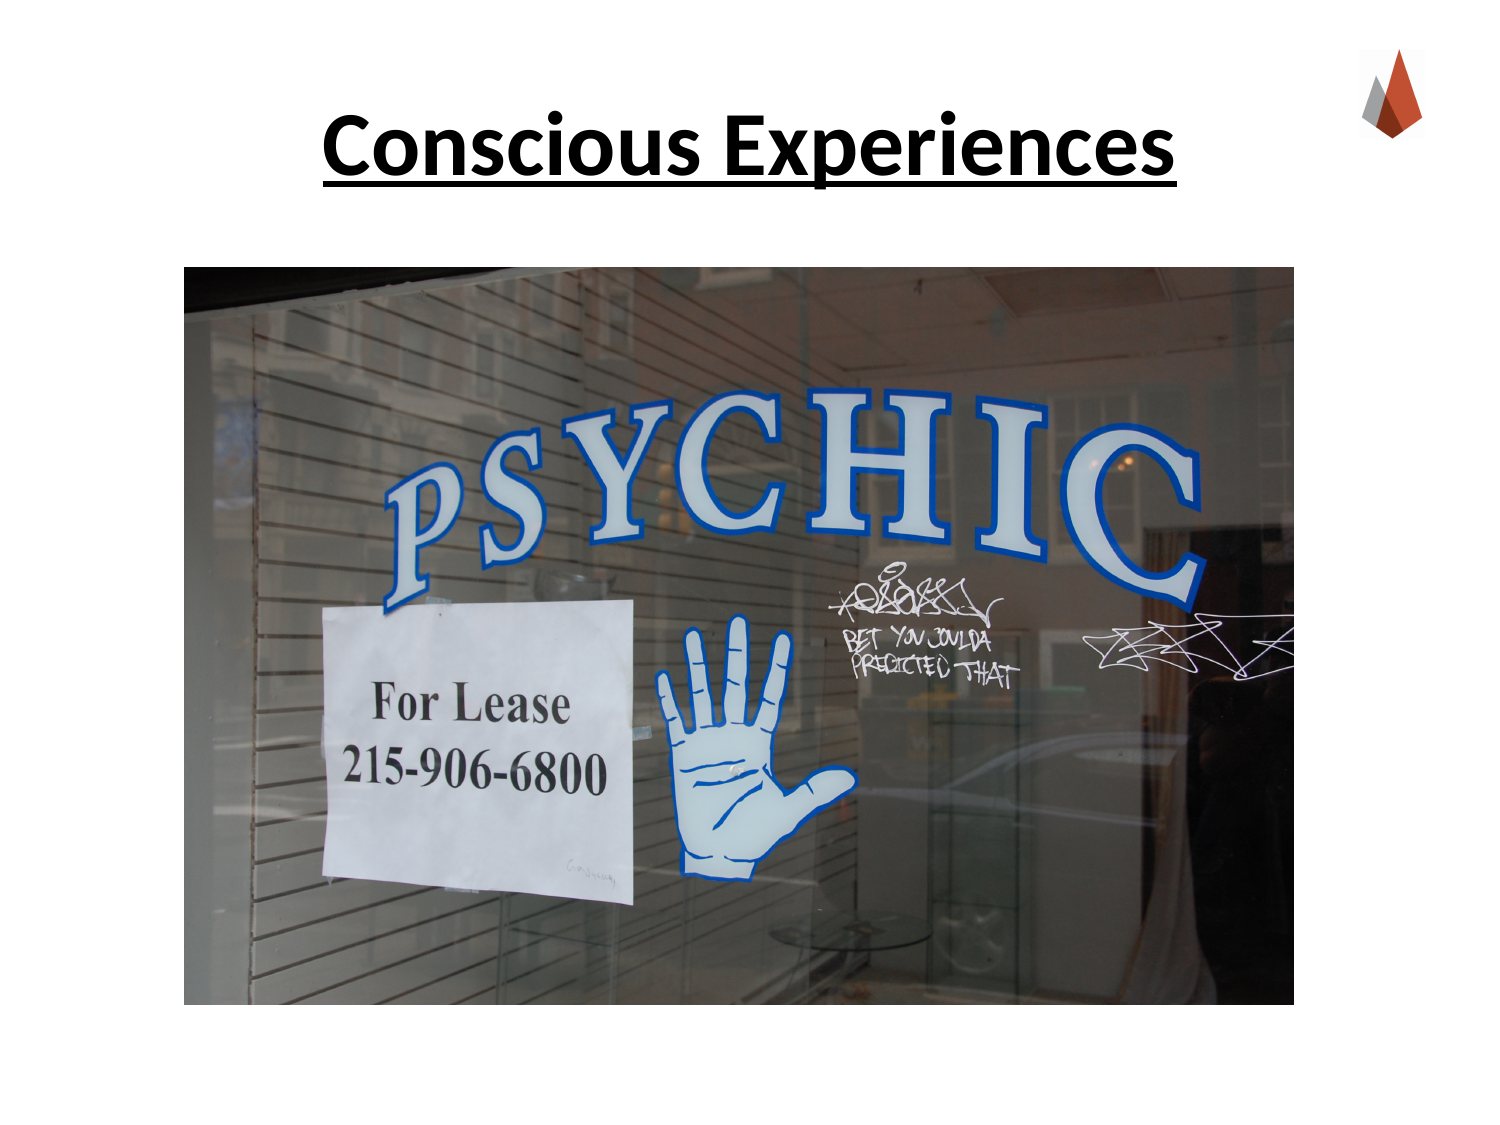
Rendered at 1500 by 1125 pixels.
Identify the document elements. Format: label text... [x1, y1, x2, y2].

title Conscious Experiences [75, 45, 1425, 233]
picture [184, 267, 1295, 1006]
